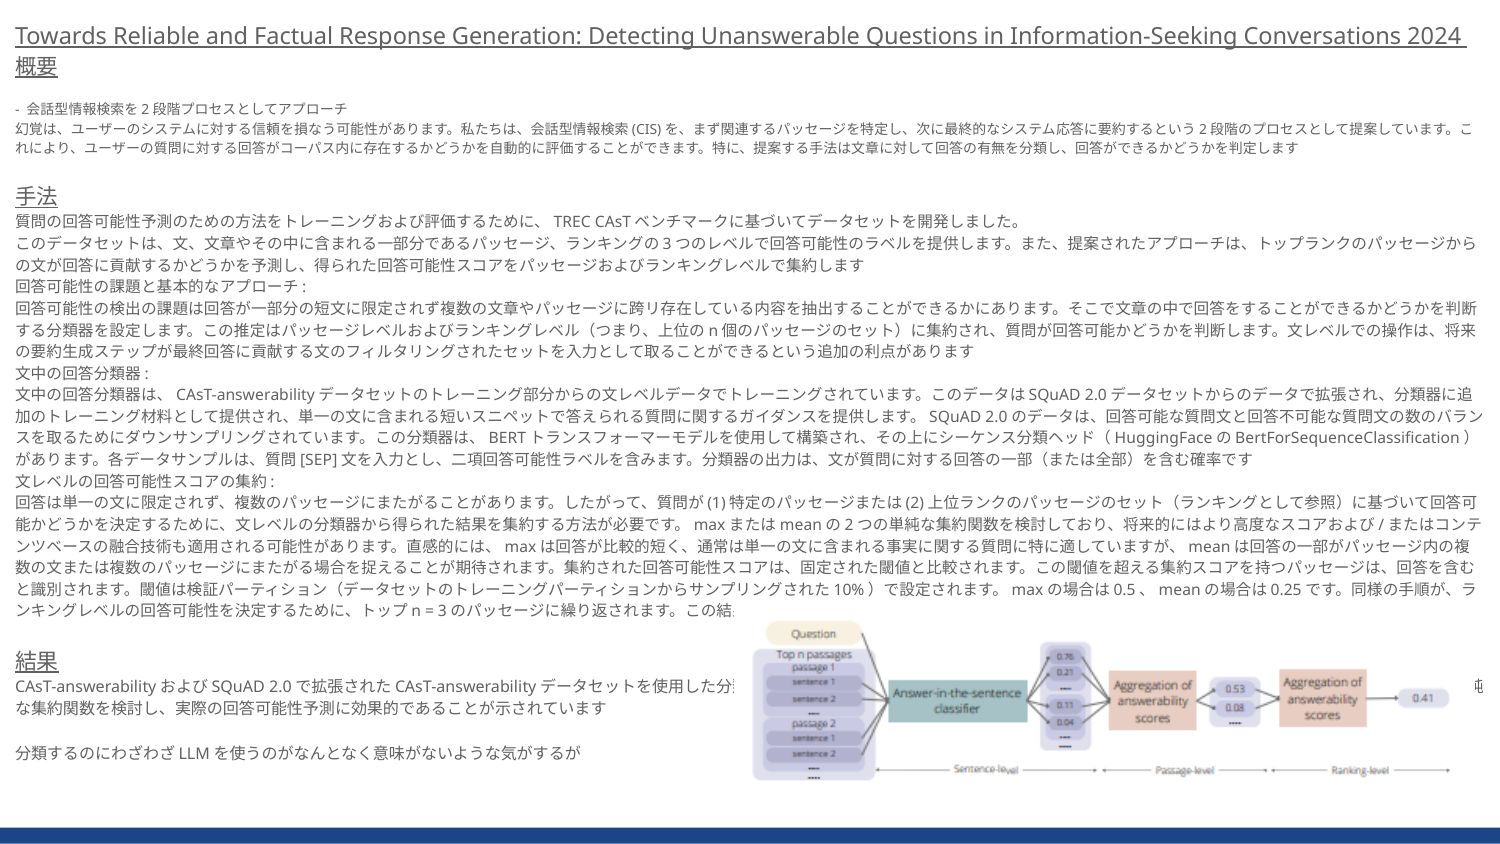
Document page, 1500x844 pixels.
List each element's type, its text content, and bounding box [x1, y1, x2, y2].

picture [734, 598, 1476, 805]
list Towards Reliable and Factual Response Generation: Detecting Unanswerable Questions in Information-Seeking Conversations 2024 概要 - 会話型情報検索を2段階プロセスとしてアプローチ 幻覚は、ユーザーのシステムに対する信頼を損なう可能性があります。私たちは、会話型情報検索(CIS)を、まず関連するパッセージを特定し、次に最終的なシステム応答に要約するという2段階のプロセスとして提案しています。これにより、ユーザーの質問に対する回答がコーパス内に存在するかどうかを自動的に評価することができます。特に、提案する手法は文章に対して回答の有無を分類し、回答ができるかどうかを判定します 手法 質問の回答可能性予測のための方法をトレーニングおよび評価するために、TREC CAsTベンチマークに基づいてデータセットを開発しました。 このデータセットは、文、文章やその中に含まれる一部分であるパッセージ、ランキングの3つのレベルで回答可能性のラベルを提供します。また、提案されたアプローチは、トップランクのパッセージからの文が回答に貢献するかどうかを予測し、得られた回答可能性スコアをパッセージおよびランキングレベルで集約します 回答可能性の課題と基本的なアプローチ: 回答可能性の検出の課題は回答が一部分の短文に限定されず複数の文章やパッセージに跨リ存在している内容を抽出することができるかにあります。そこで文章の中で回答をすることができるかどうかを判断する分類器を設定します。この推定はパッセージレベルおよびランキングレベル（つまり、上位のn個のパッセージのセット）に集約され、質問が回答可能かどうかを判断します。文レベルでの操作は、将来の要約生成ステップが最終回答に貢献する文のフィルタリングされたセットを入力として取ることができるという追加の利点があります 文中の回答分類器: 文中の回答分類器は、CAsT-answerabilityデータセットのトレーニング部分からの文レベルデータでトレーニングされています。このデータはSQuAD 2.0データセットからのデータで拡張され、分類器に追加のトレーニング材料として提供され、単一の文に含まれる短いスニペットで答えられる質問に関するガイダンスを提供します。SQuAD 2.0のデータは、回答可能な質問文と回答不可能な質問文の数のバランスを取るためにダウンサンプリングされています。この分類器は、BERTトランスフォーマーモデルを使用して構築され、その上にシーケンス分類ヘッド（HuggingFaceのBertForSequenceClassification）があります。各データサンプルは、質問[SEP]文を入力とし、二項回答可能性ラベルを含みます。分類器の出力は、文が質問に対する回答の一部（または全部）を含む確率です 文レベルの回答可能性スコアの集約: 回答は単一の文に限定されず、複数のパッセージにまたがることがあります。したがって、質問が(1)特定のパッセージまたは(2)上位ランクのパッセージのセット（ランキングとして参照）に基づいて回答可能かどうかを決定するために、文レベルの分類器から得られた結果を集約する方法が必要です。maxまたはmeanの2つの単純な集約関数を検討しており、将来的にはより高度なスコアおよび/またはコンテンツベースの融合技術も適用される可能性があります。直感的には、maxは回答が比較的短く、通常は単一の文に含まれる事実に関する質問に特に適していますが、meanは回答の一部がパッセージ内の複数の文または複数のパッセージにまたがる場合を捉えることが期待されます。集約された回答可能性スコアは、固定された閾値と比較されます。この閾値を超える集約スコアを持つパッセージは、回答を含むと識別されます。閾値は検証パーティション（データセットのトレーニングパーティションからサンプリングされた10%）で設定されます。maxの場合は0.5、meanの場合は0.25です。同様の手順が、ランキングレベルの回答可能性を決定するために、トップn = 3のパッセージに繰り返されます。この結果を解答可能性スコアの入力として使用します。 結果 CAsT-answerabilityおよびSQuAD 2.0で拡張されたCAsT-answerabilityデータセットを使用した分類器は、回答可能性予測において良好な結果を示しました。また、最大集約および平均集約の2つの単純な集約関数を検討し、実際の回答可能性予測に効果的であることが示されています 分類するのにわざわざLLMを使うのがなんとなく意味がないような気がするが [0, 0, 1500, 829]
